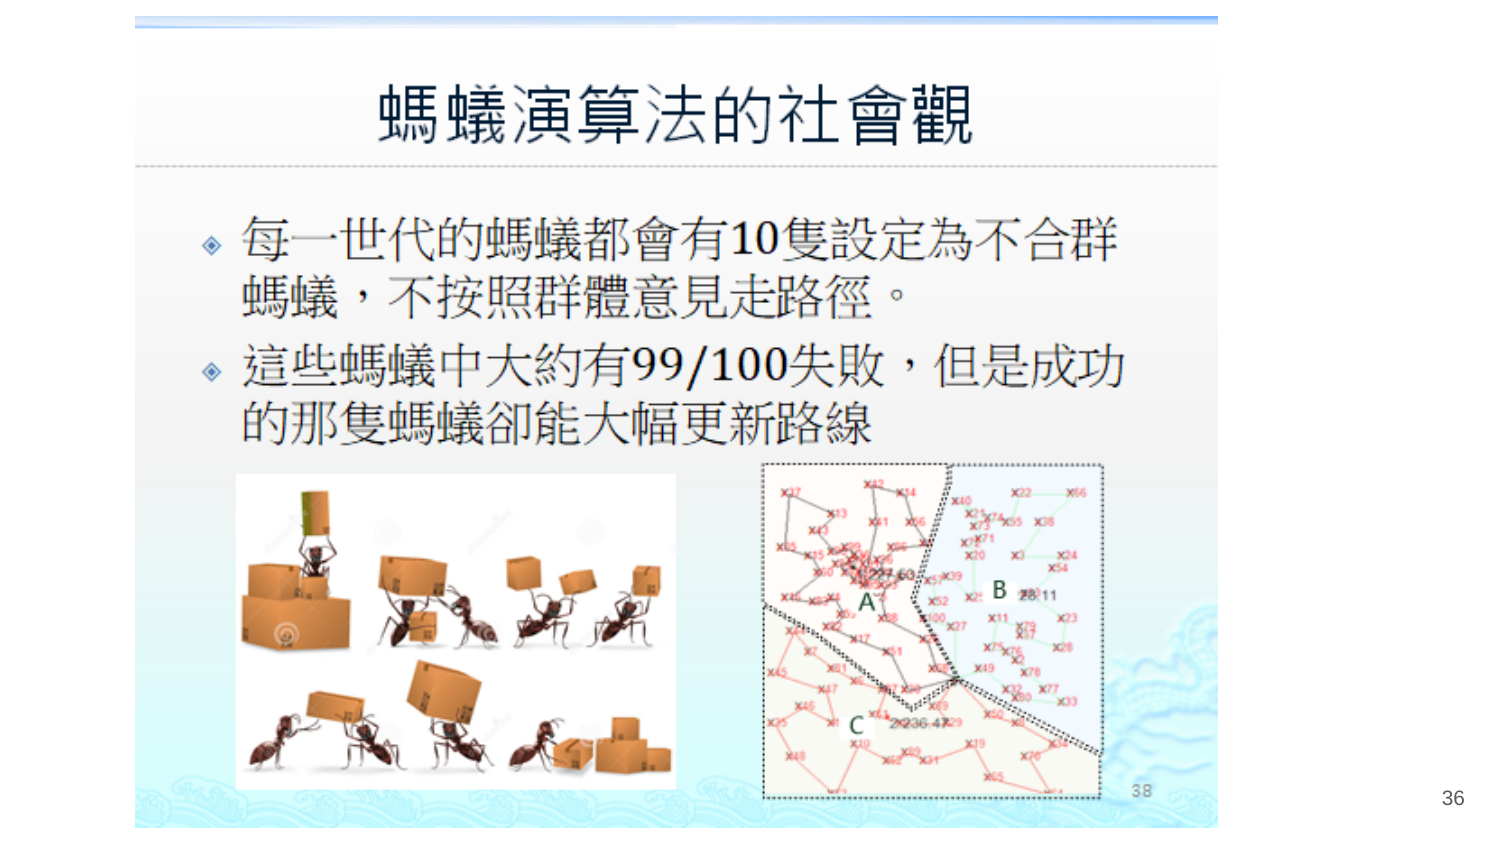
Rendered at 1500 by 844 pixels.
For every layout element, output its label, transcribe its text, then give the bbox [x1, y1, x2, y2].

slide_number ‹#› [1389, 764, 1480, 830]
picture [135, 15, 1218, 828]
